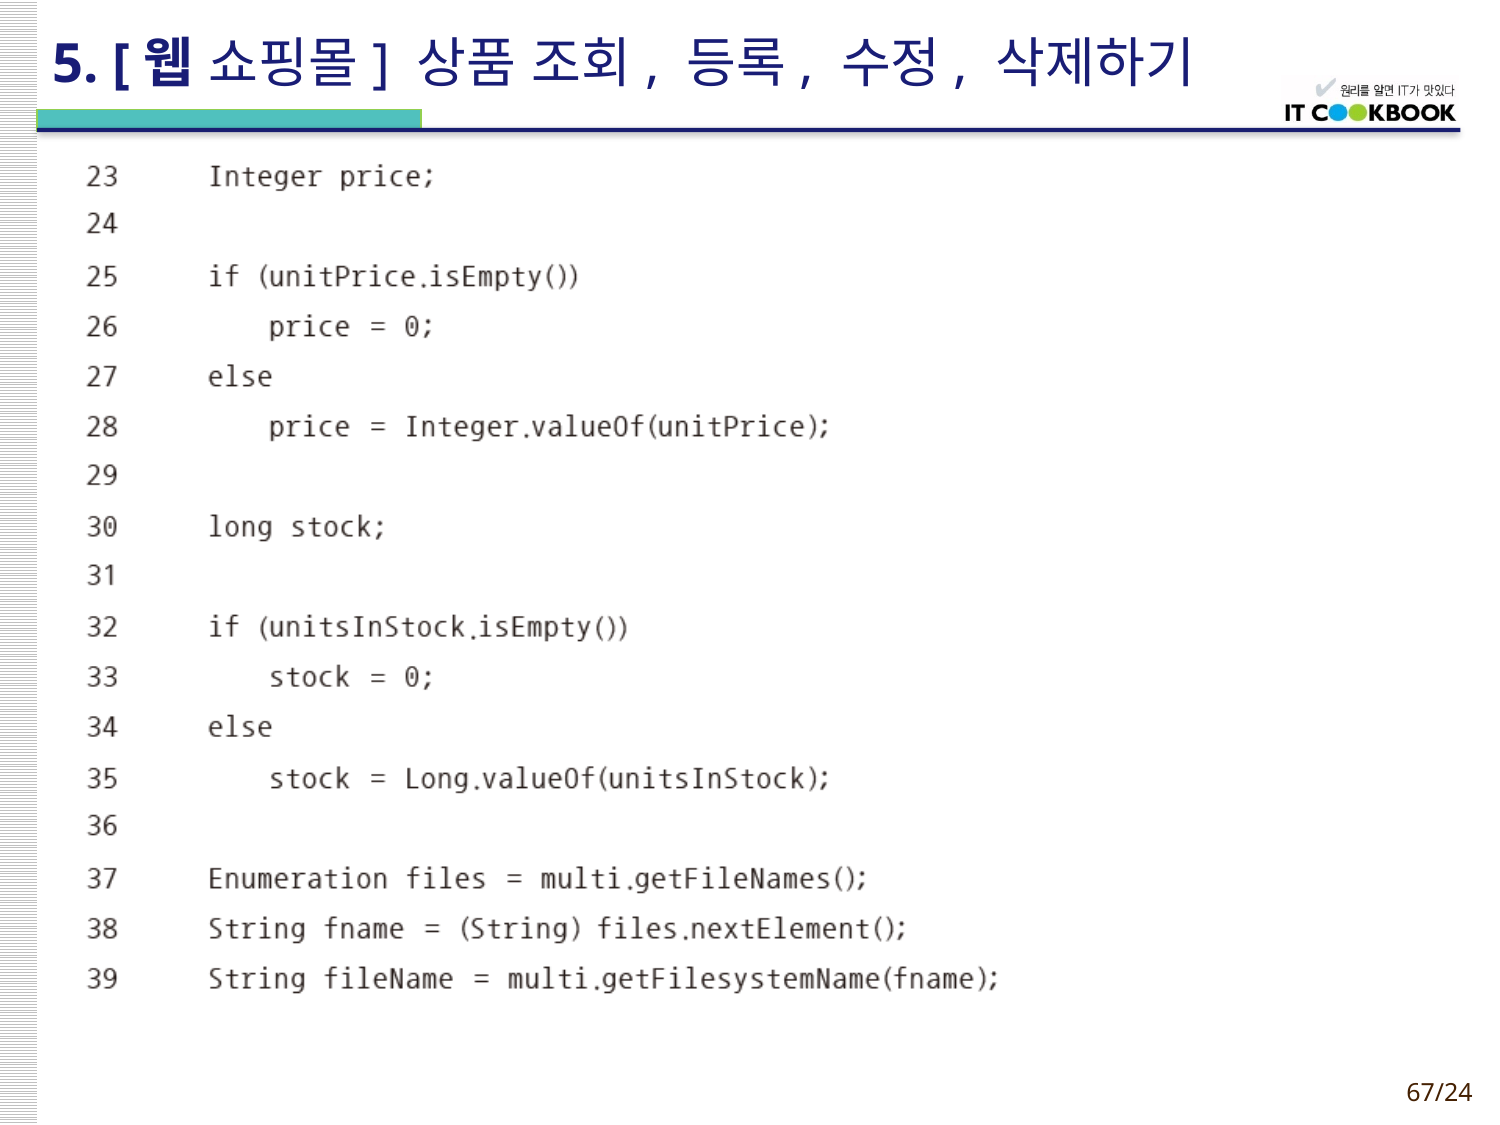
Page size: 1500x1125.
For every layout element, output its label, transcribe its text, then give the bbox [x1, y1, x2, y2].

title 5. [웹 쇼핑몰] 상품 조회, 등록, 수정, 삭제하기 [37, 13, 1278, 109]
picture [1281, 75, 1459, 123]
picture [76, 152, 1357, 1007]
